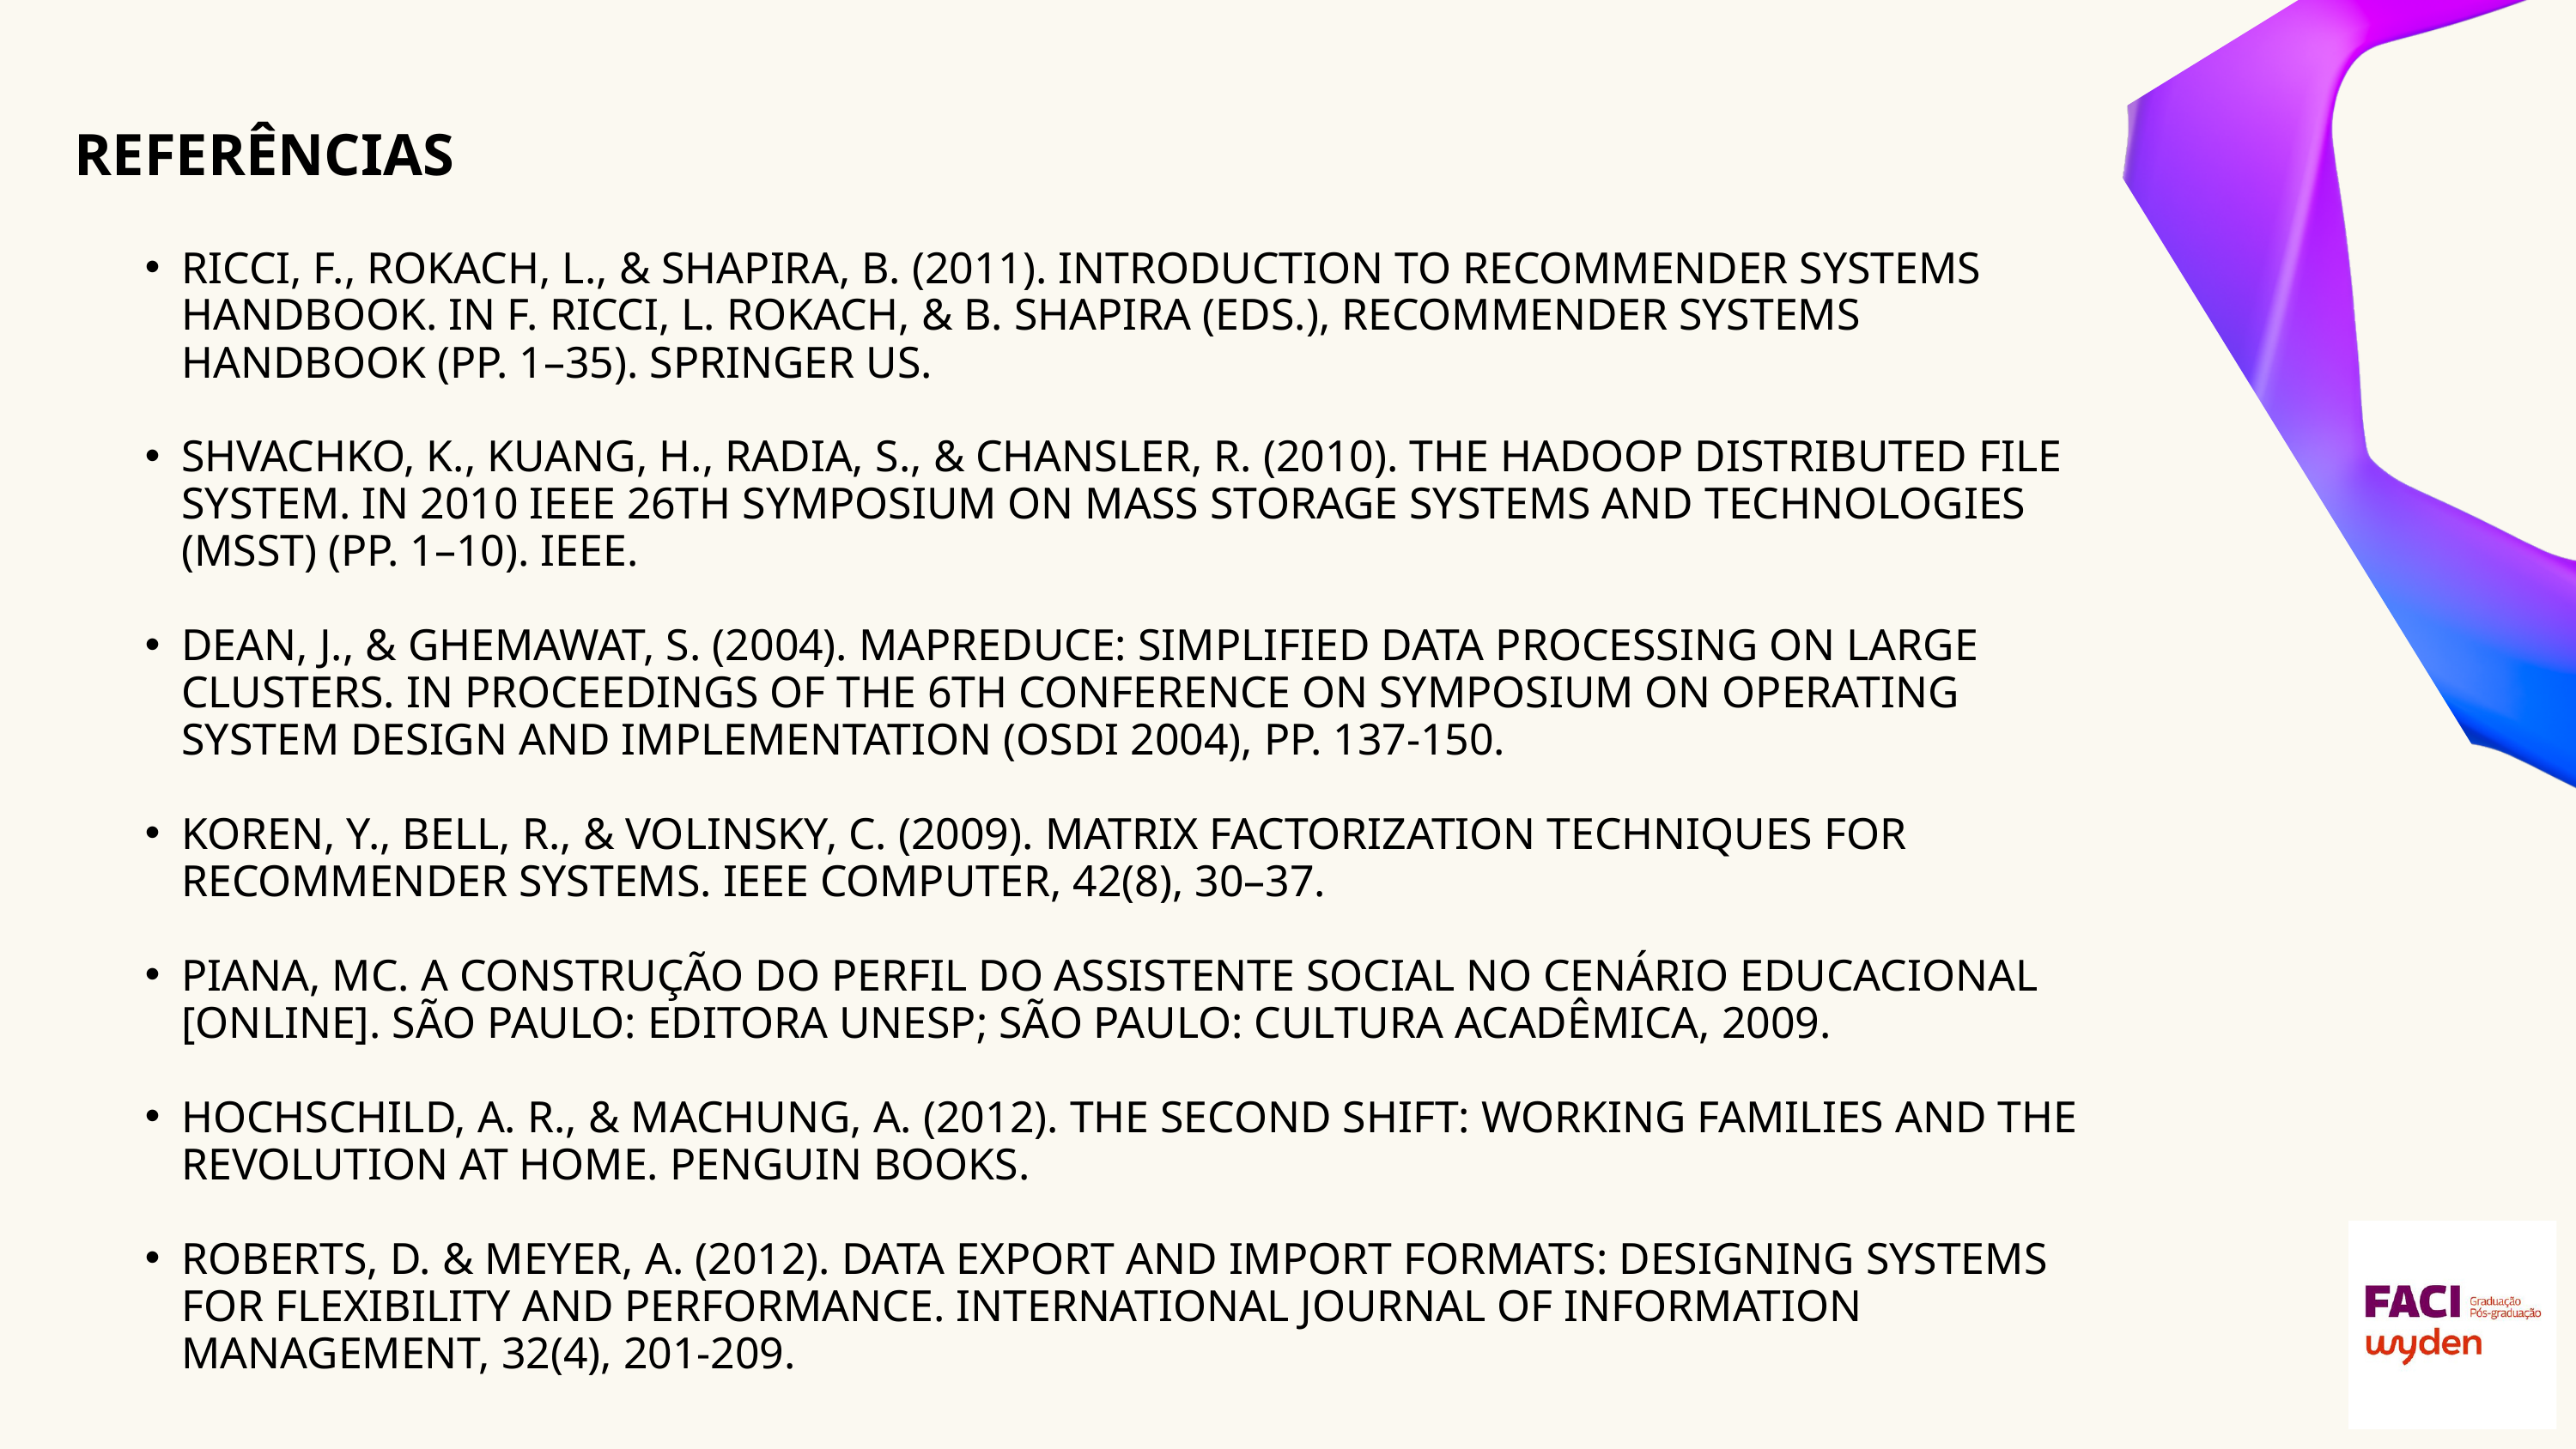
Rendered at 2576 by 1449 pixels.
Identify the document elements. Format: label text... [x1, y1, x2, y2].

text_box REFERÊNCIAS [74, 124, 1727, 187]
text_box [2348, 1221, 2557, 1429]
text_box [2091, 0, 2576, 837]
text_box RICCI, F., ROKACH, L., & SHAPIRA, B. (2011). INTRODUCTION TO RECOMMENDER SYSTEMS HANDBOOK. IN F. RICCI, L. ROKACH, & B. SHAPIRA (EDS.), RECOMMENDER SYSTEMS HANDBOOK (PP. 1–35). SPRINGER US. SHVACHKO, K., KUANG, H., RADIA, S., & CHANSLER, R. (2010). THE HADOOP DISTRIBUTED FILE SYSTEM. IN 2010 IEEE 26TH SYMPOSIUM ON MASS STORAGE SYSTEMS AND TECHNOLOGIES (MSST) (PP. 1–10). IEEE. DEAN, J., & GHEMAWAT, S. (2004). MAPREDUCE: SIMPLIFIED DATA PROCESSING ON LARGE CLUSTERS. IN PROCEEDINGS OF THE 6TH CONFERENCE ON SYMPOSIUM ON OPERATING SYSTEM DESIGN AND IMPLEMENTATION (OSDI 2004), PP. 137-150. KOREN, Y., BELL, R., & VOLINSKY, C. (2009). MATRIX FACTORIZATION TECHNIQUES FOR RECOMMENDER SYSTEMS. IEEE COMPUTER, 42(8), 30–37. PIANA, MC. A CONSTRUÇÃO DO PERFIL DO ASSISTENTE SOCIAL NO CENÁRIO EDUCACIONAL [ONLINE]. SÃO PAULO: EDITORA UNESP; SÃO PAULO: CULTURA ACADÊMICA, 2009. HOCHSCHILD, A. R., & MACHUNG, A. (2012). THE SECOND SHIFT: WORKING FAMILIES AND THE REVOLUTION AT HOME. PENGUIN BOOKS. ROBERTS, D. & MEYER, A. (2012). DATA EXPORT AND IMPORT FORMATS: DESIGNING SYSTEMS FOR FLEXIBILITY AND PERFORMANCE. INTERNATIONAL JOURNAL OF INFORMATION MANAGEMENT, 32(4), 201-209. [108, 244, 2092, 1378]
